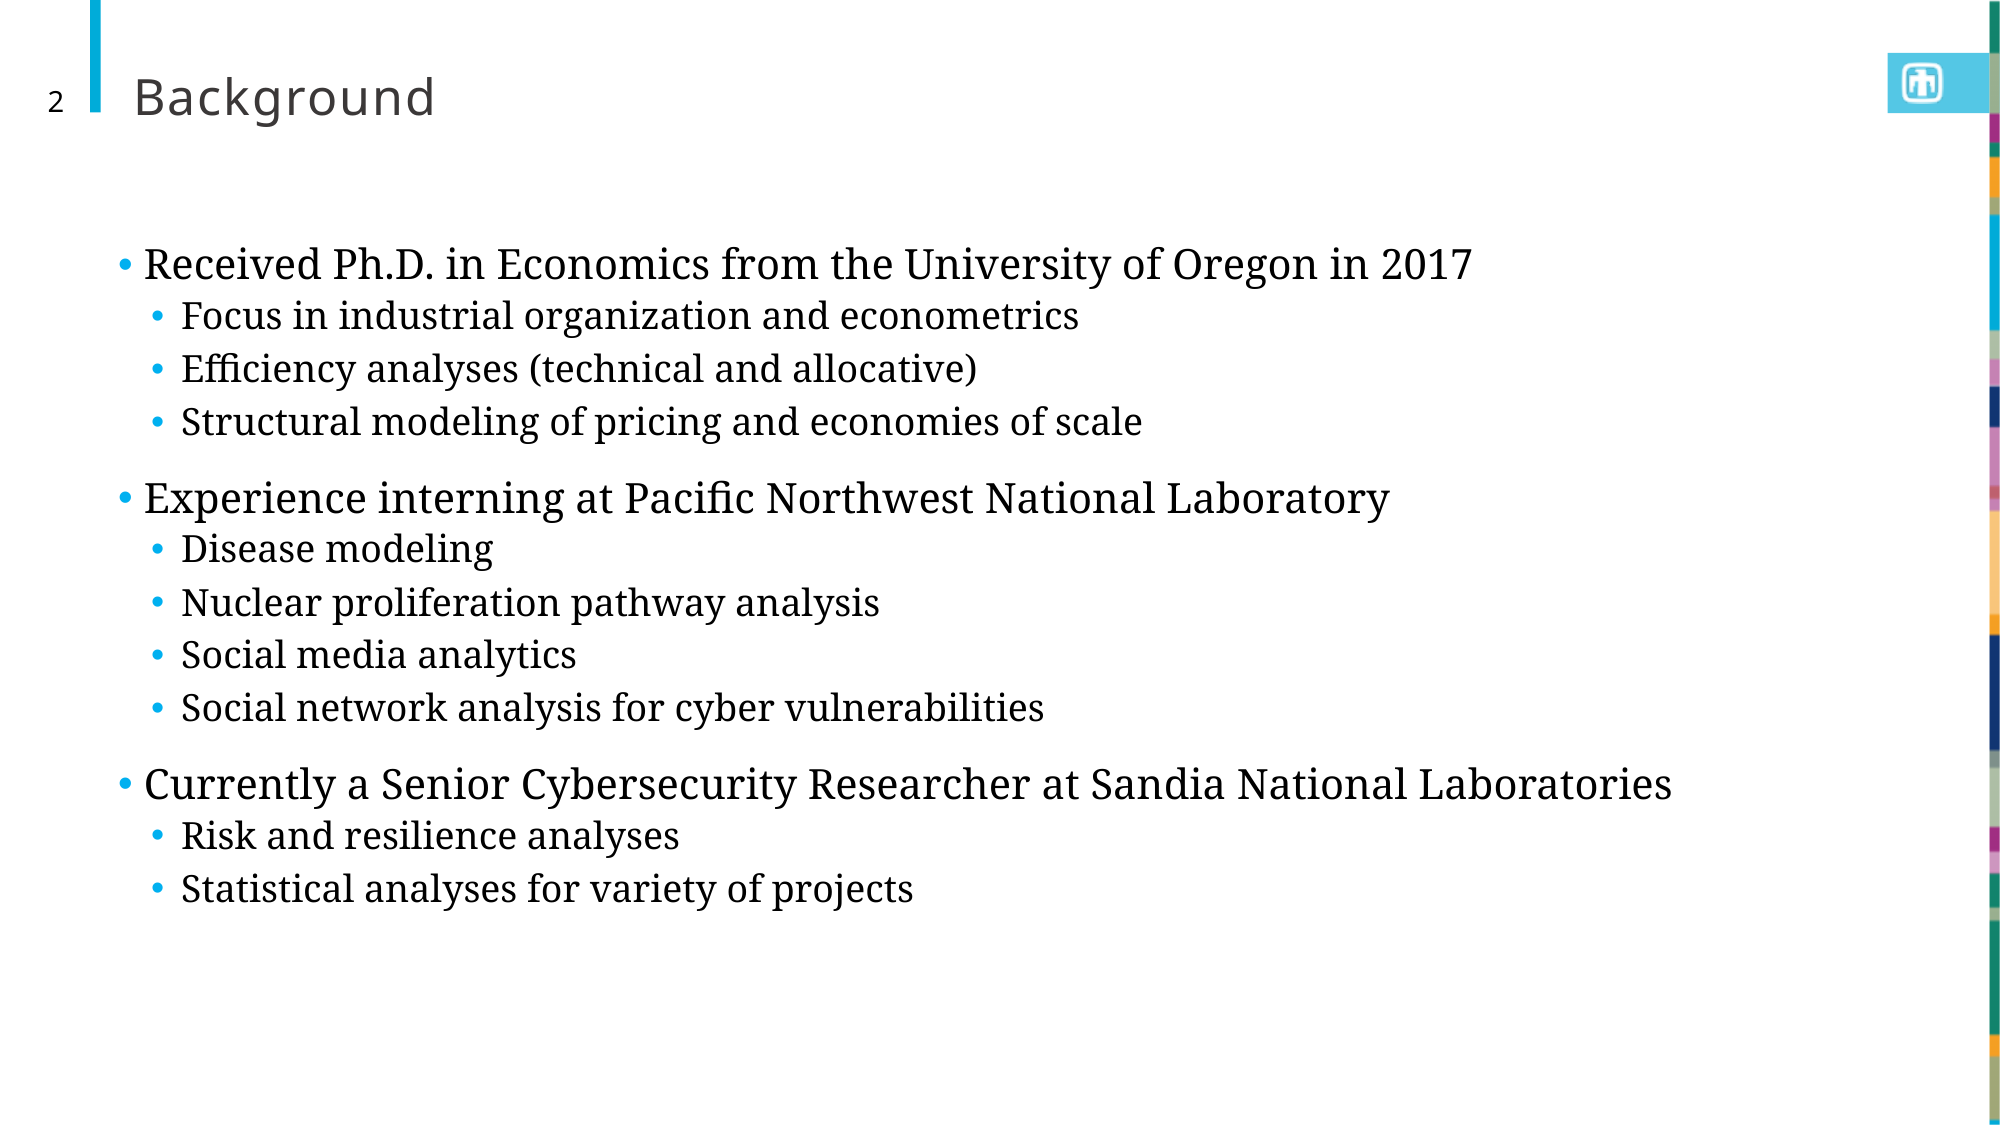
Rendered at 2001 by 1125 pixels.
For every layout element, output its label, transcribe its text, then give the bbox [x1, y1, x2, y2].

picture [1901, 62, 1944, 104]
picture [1990, 1, 1999, 215]
list Received Ph.D. in Economics from the University of Oregon in 2017 Focus in industrial organization and econometrics Efficiency analyses (technical and allocative) Structural modeling of pricing and economies of scale Experience interning at Pacific Northwest National Laboratory Disease modeling Nuclear proliferation pathway analysis Social media analytics Social network analysis for cyber vulnerabilities Currently a Senior Cybersecurity Researcher at Sandia National Laboratories Risk and resilience analyses Statistical analyses for variety of projects [118, 236, 1769, 1125]
title Background [118, 39, 1769, 133]
slide_number 2 [10, 73, 80, 133]
picture [1990, 330, 1999, 1120]
